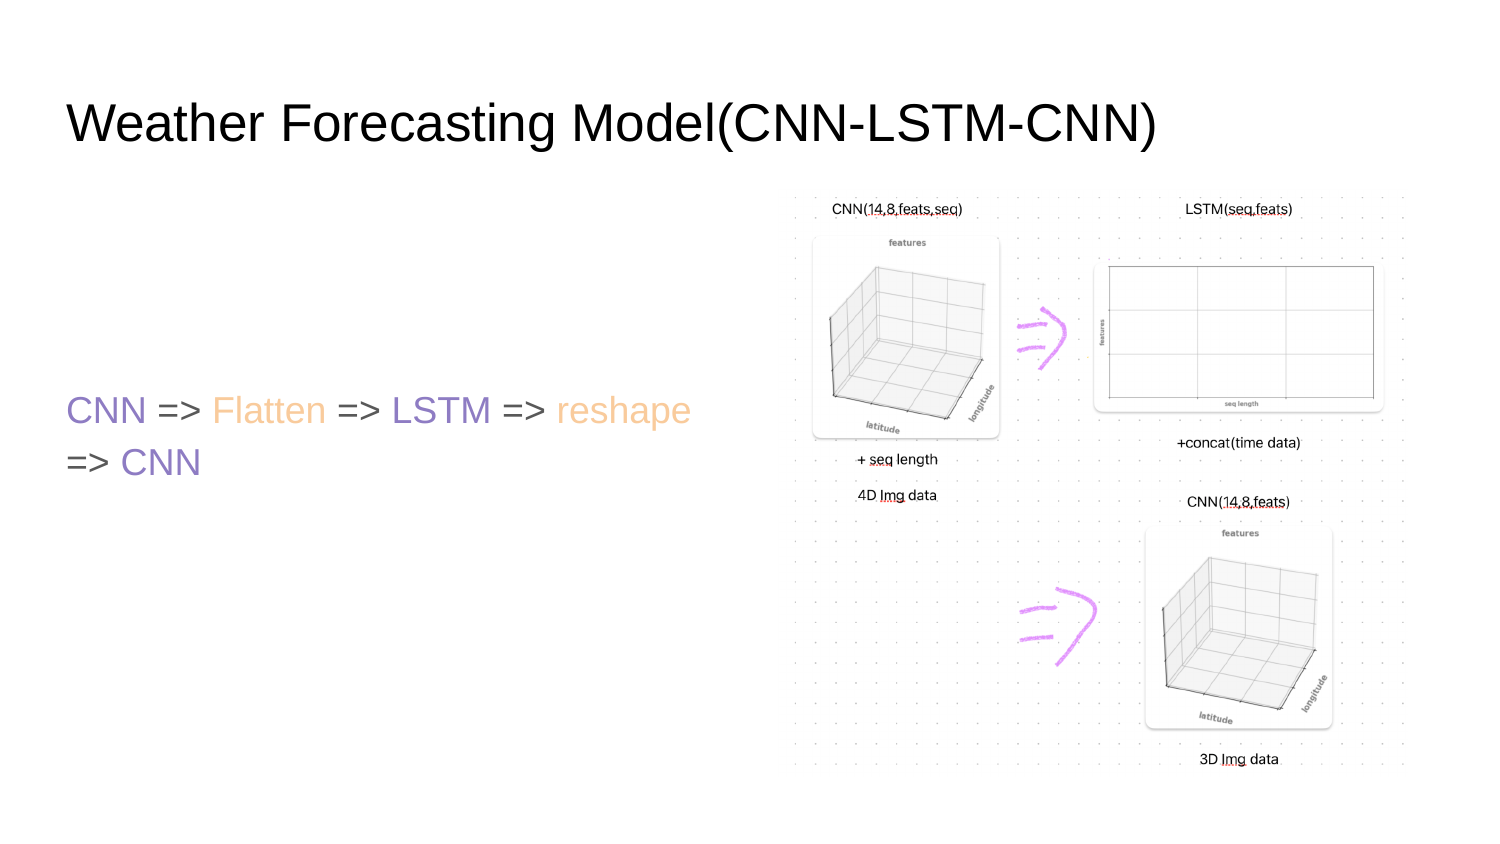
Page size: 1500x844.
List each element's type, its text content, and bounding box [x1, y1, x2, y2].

list CNN => Flatten => LSTM => reshape => CNN [51, 364, 750, 750]
picture [778, 188, 1408, 777]
title Weather Forecasting Model(CNN-LSTM-CNN) [51, 72, 1449, 167]
